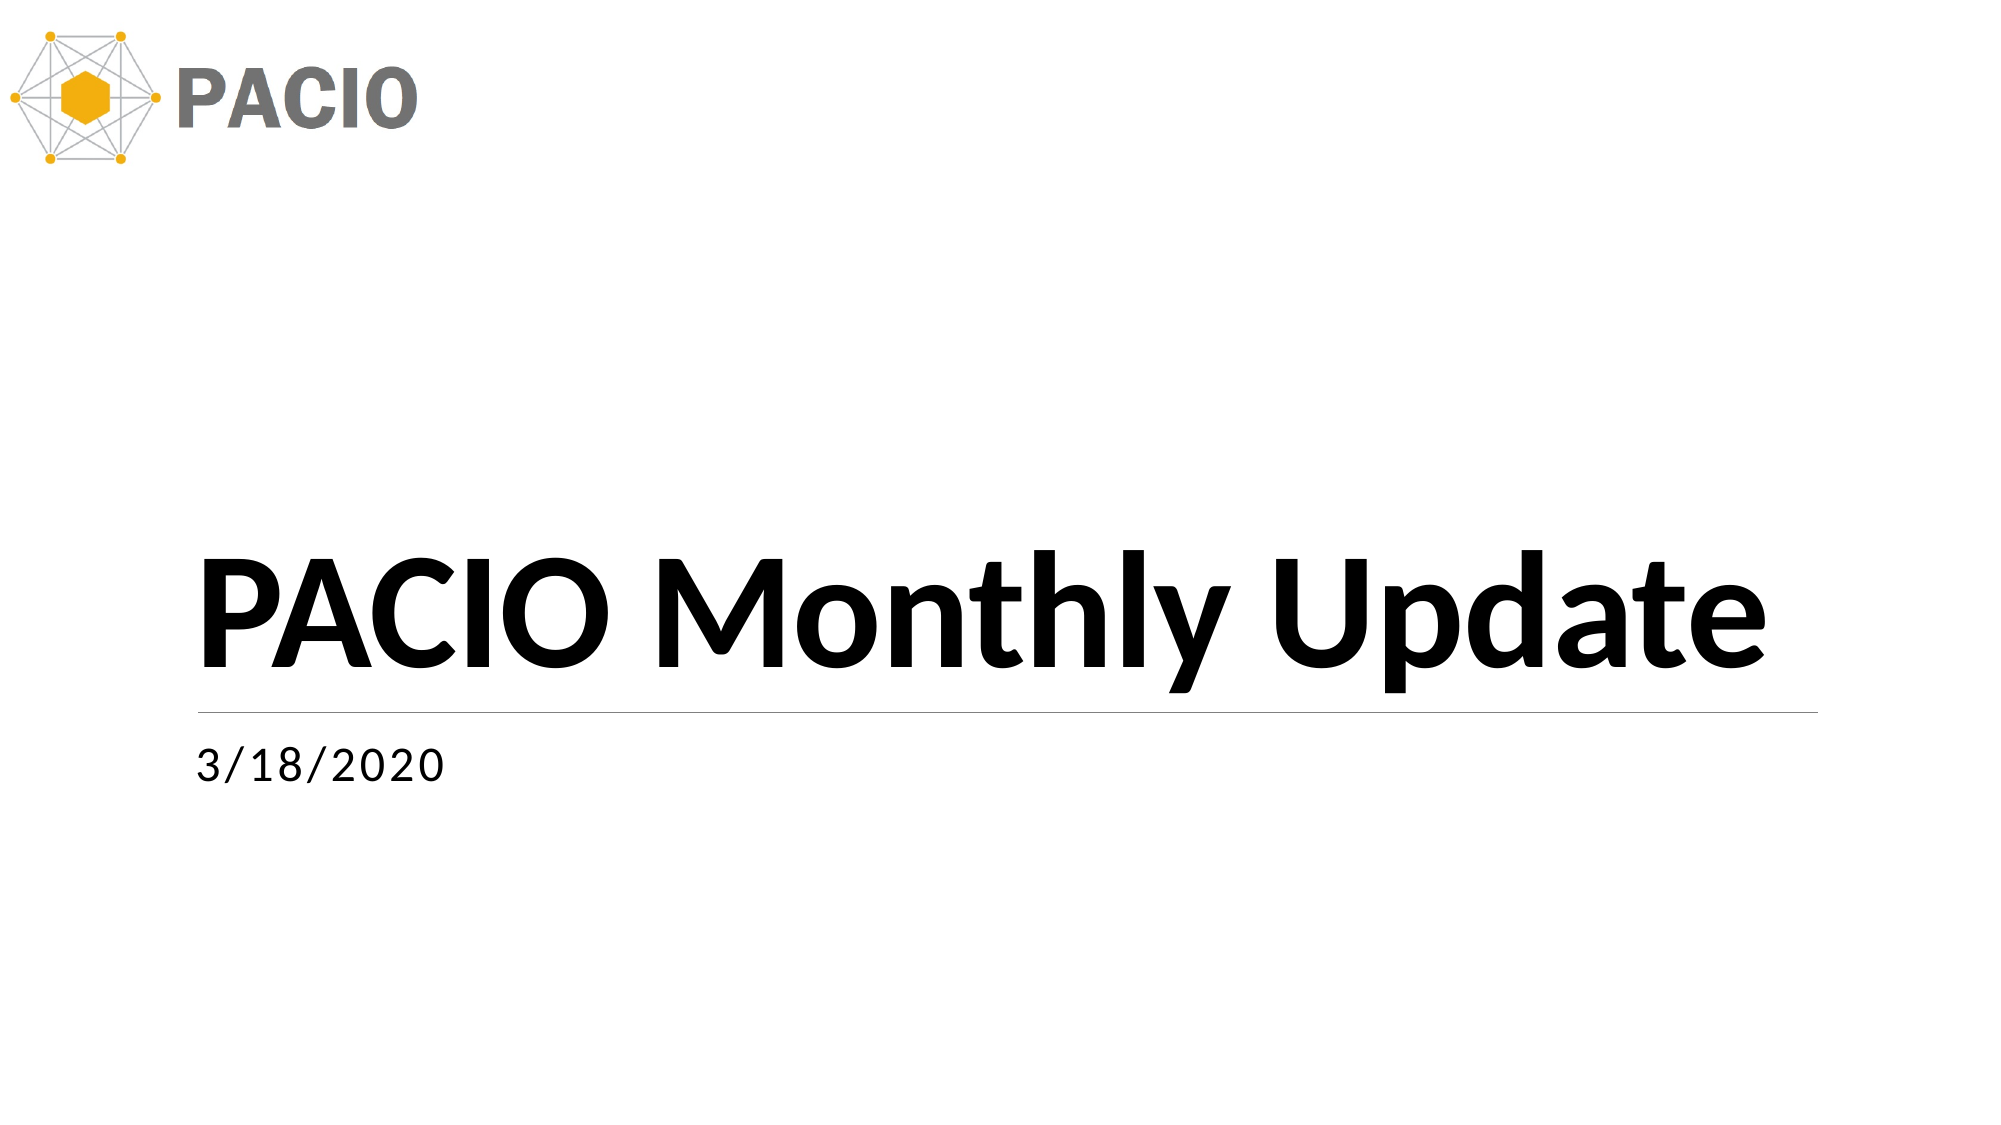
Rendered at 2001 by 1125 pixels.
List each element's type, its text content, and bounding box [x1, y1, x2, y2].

subtitle 3/18/2020 [180, 730, 1831, 919]
picture [0, 3, 427, 189]
title PACIO Monthly Update [180, 124, 1830, 710]
